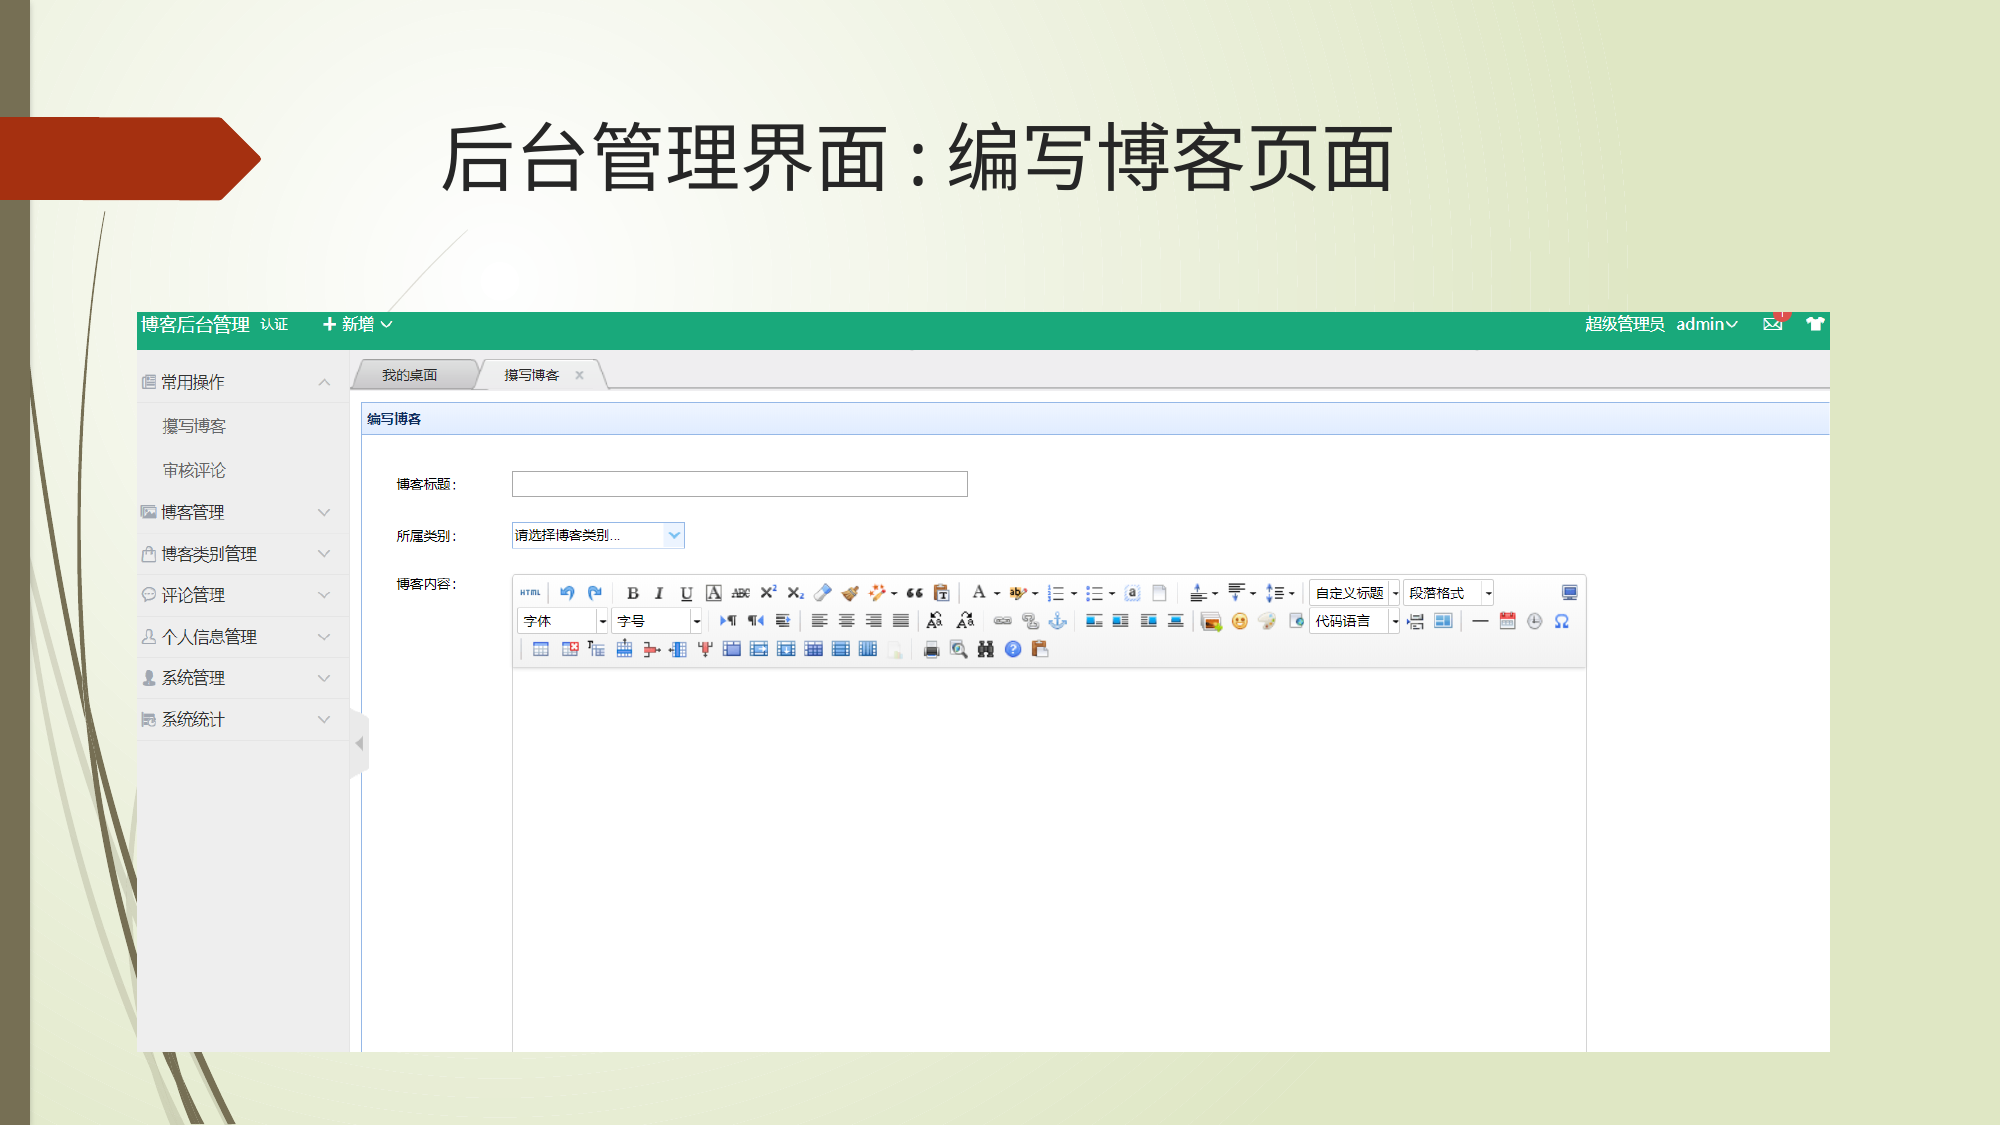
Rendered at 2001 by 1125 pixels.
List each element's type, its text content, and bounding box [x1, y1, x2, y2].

title 后台管理界面:编写博客页面 [425, 102, 1888, 313]
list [137, 312, 1831, 1052]
